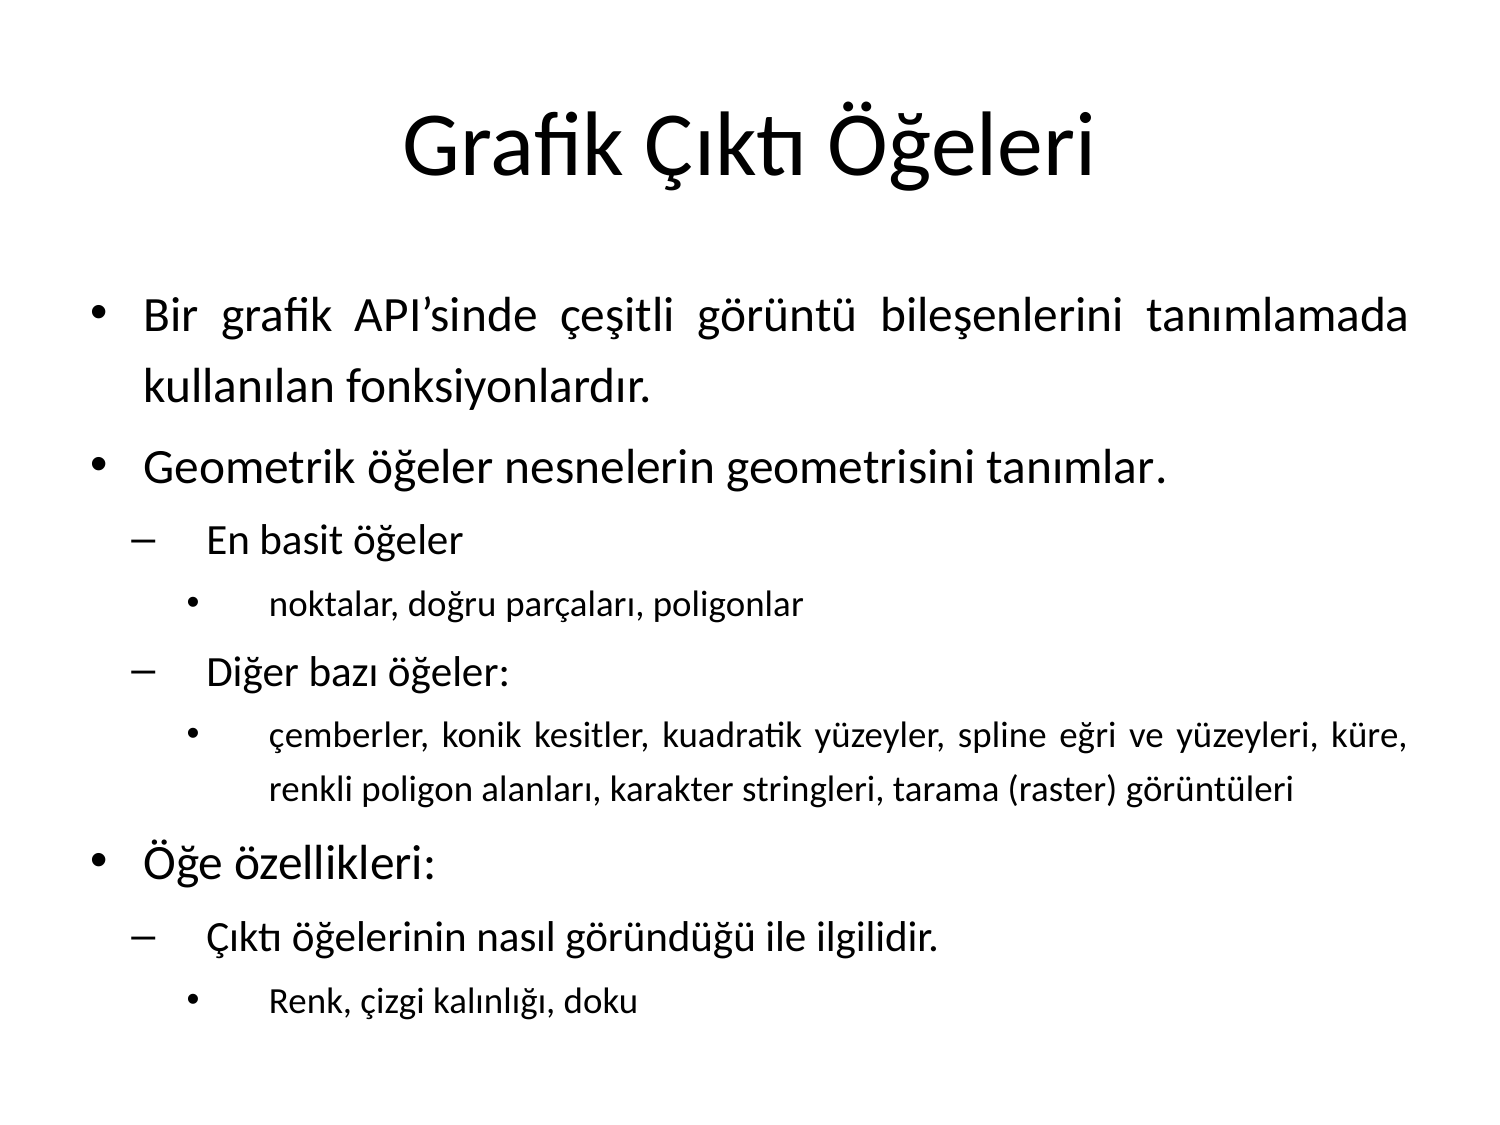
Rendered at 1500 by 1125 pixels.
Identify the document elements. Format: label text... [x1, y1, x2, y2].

list Bir grafik API’sinde çeşitli görüntü bileşenlerini tanımlamada kullanılan fonksiyonlardır. Geometrik öğeler nesnelerin geometrisini tanımlar. En basit öğeler noktalar, doğru parçaları, poligonlar Diğer bazı öğeler: çemberler, konik kesitler, kuadratik yüzeyler, spline eğri ve yüzeyleri, küre, renkli poligon alanları, karakter stringleri, tarama (raster) görüntüleri Öğe özellikleri: Çıktı öğelerinin nasıl göründüğü ile ilgilidir. Renk, çizgi kalınlığı, doku [75, 262, 1425, 1047]
title Grafik Çıktı Öğeleri [75, 45, 1425, 233]
